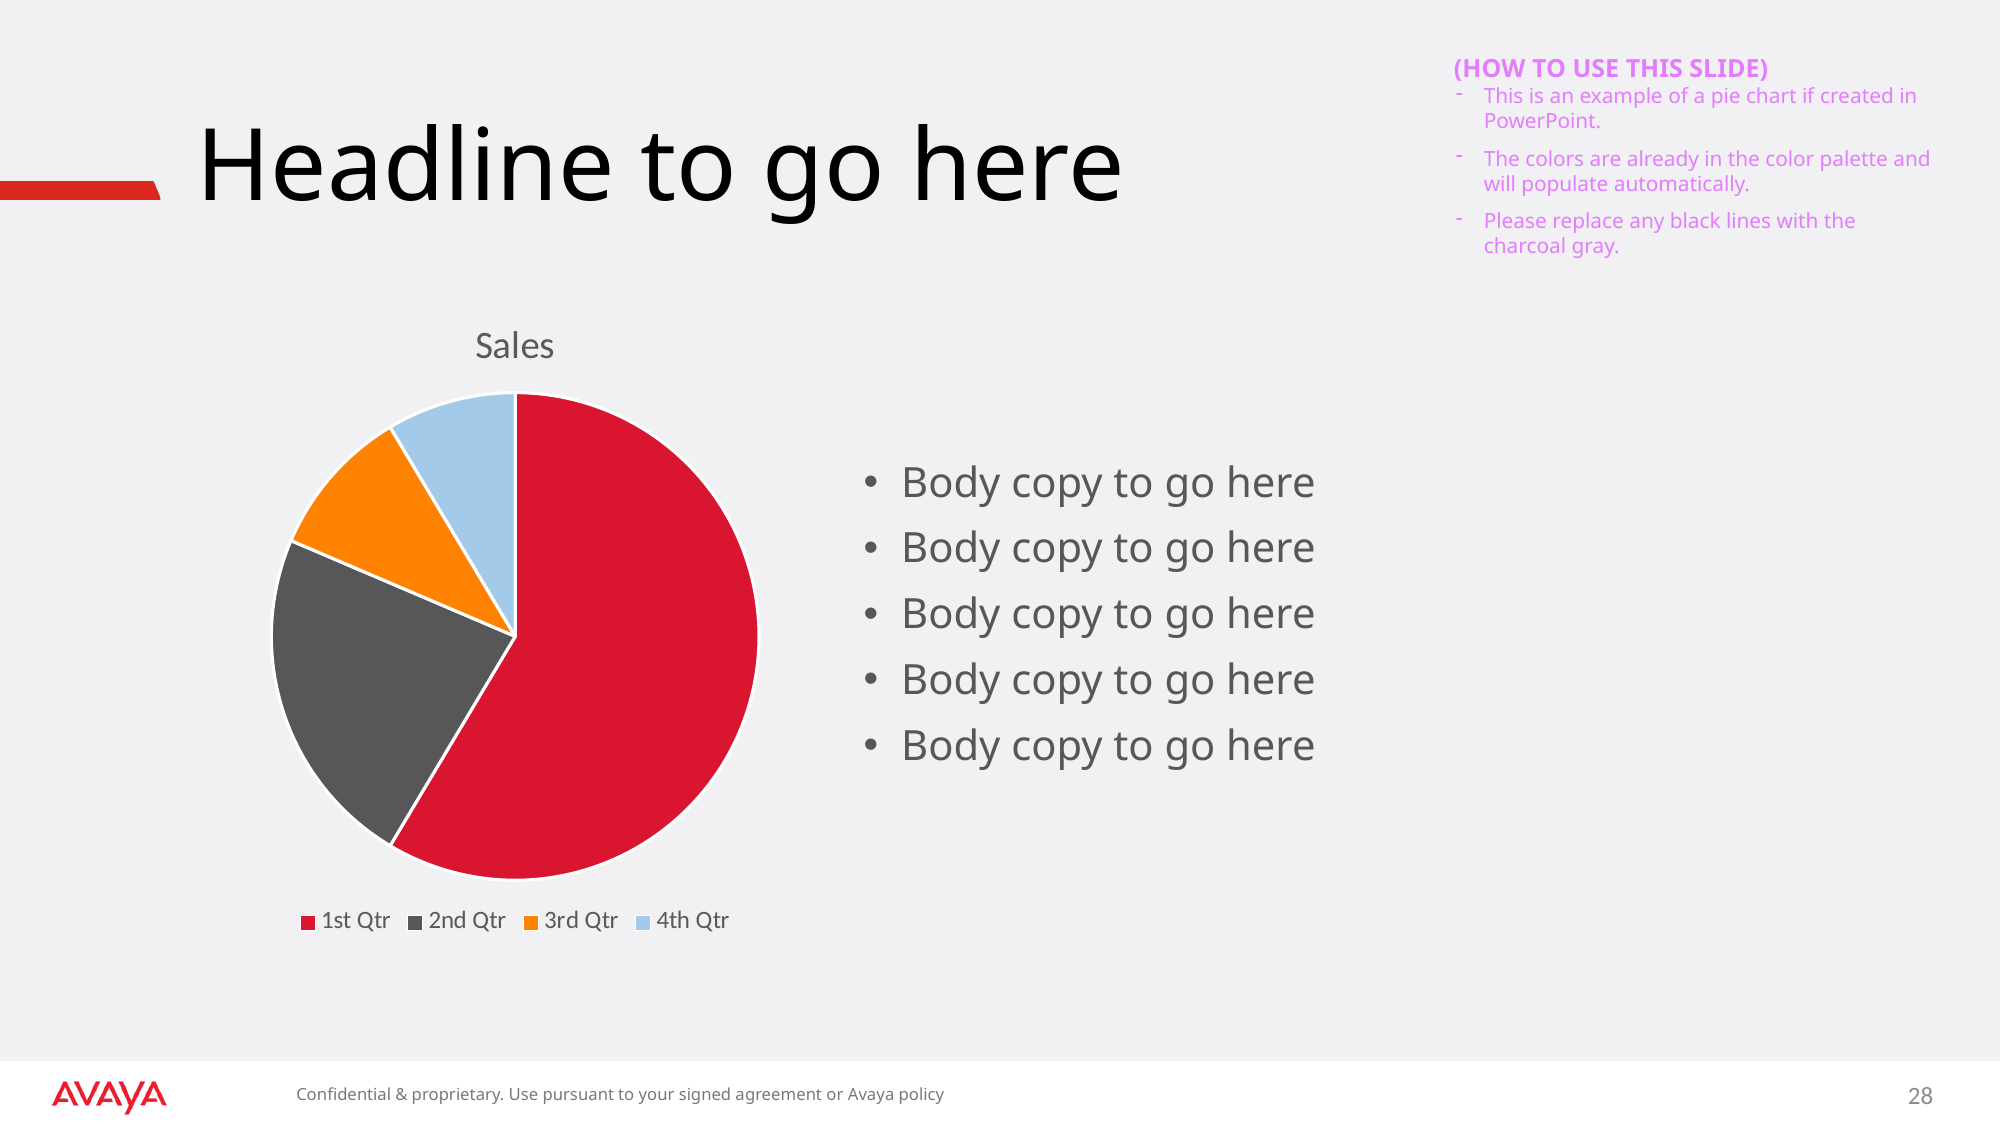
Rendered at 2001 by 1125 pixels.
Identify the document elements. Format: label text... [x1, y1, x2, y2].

text_box (HOW TO USE THIS SLIDE) This is an example of a pie chart if created in PowerPoint. The colors are already in the color palette and will populate automatically. Please replace any black lines with the charcoal gray. [1439, 45, 1958, 266]
chart [181, 296, 849, 942]
list Body copy to go here Body copy to go here Body copy to go here Body copy to go here Body copy to go here [848, 314, 1833, 983]
title Headline to go here [181, 59, 1833, 278]
